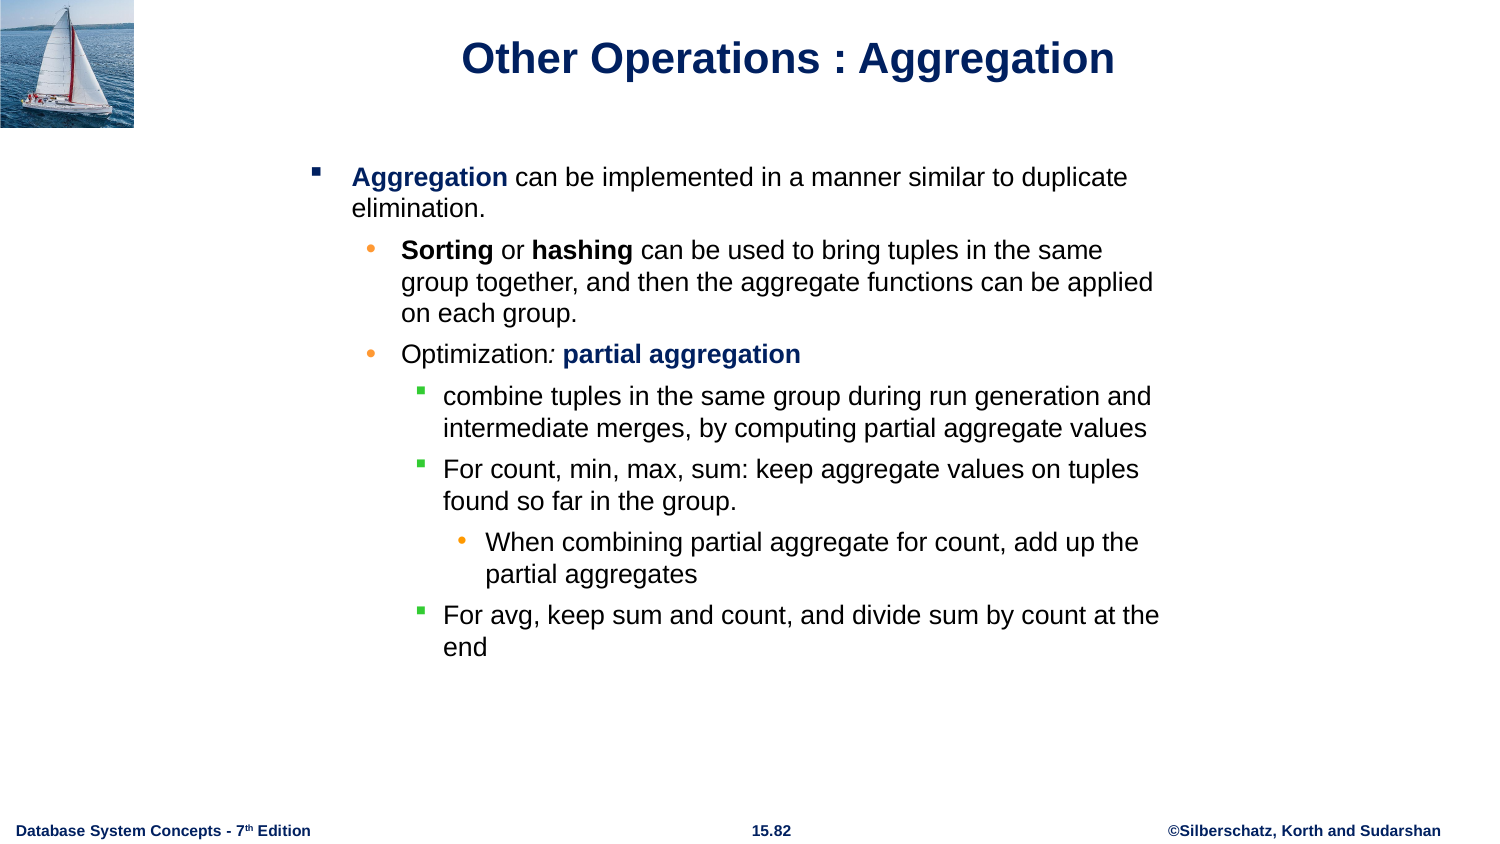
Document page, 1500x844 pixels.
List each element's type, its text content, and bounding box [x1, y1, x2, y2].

list Aggregation can be implemented in a manner similar to duplicate elimination. Sorting or hashing can be used to bring tuples in the same group together, and then the aggregate functions can be applied on each group. Optimization: partial aggregation combine tuples in the same group during run generation and intermediate merges, by computing partial aggregate values For count, min, max, sum: keep aggregate values on tuples found so far in the group. When combining partial aggregate for count, add up the partial aggregates For avg, keep sum and count, and divide sum by count at the end [294, 151, 1188, 695]
picture [0, 0, 134, 128]
title Other Operations : Aggregation [125, 14, 1452, 90]
